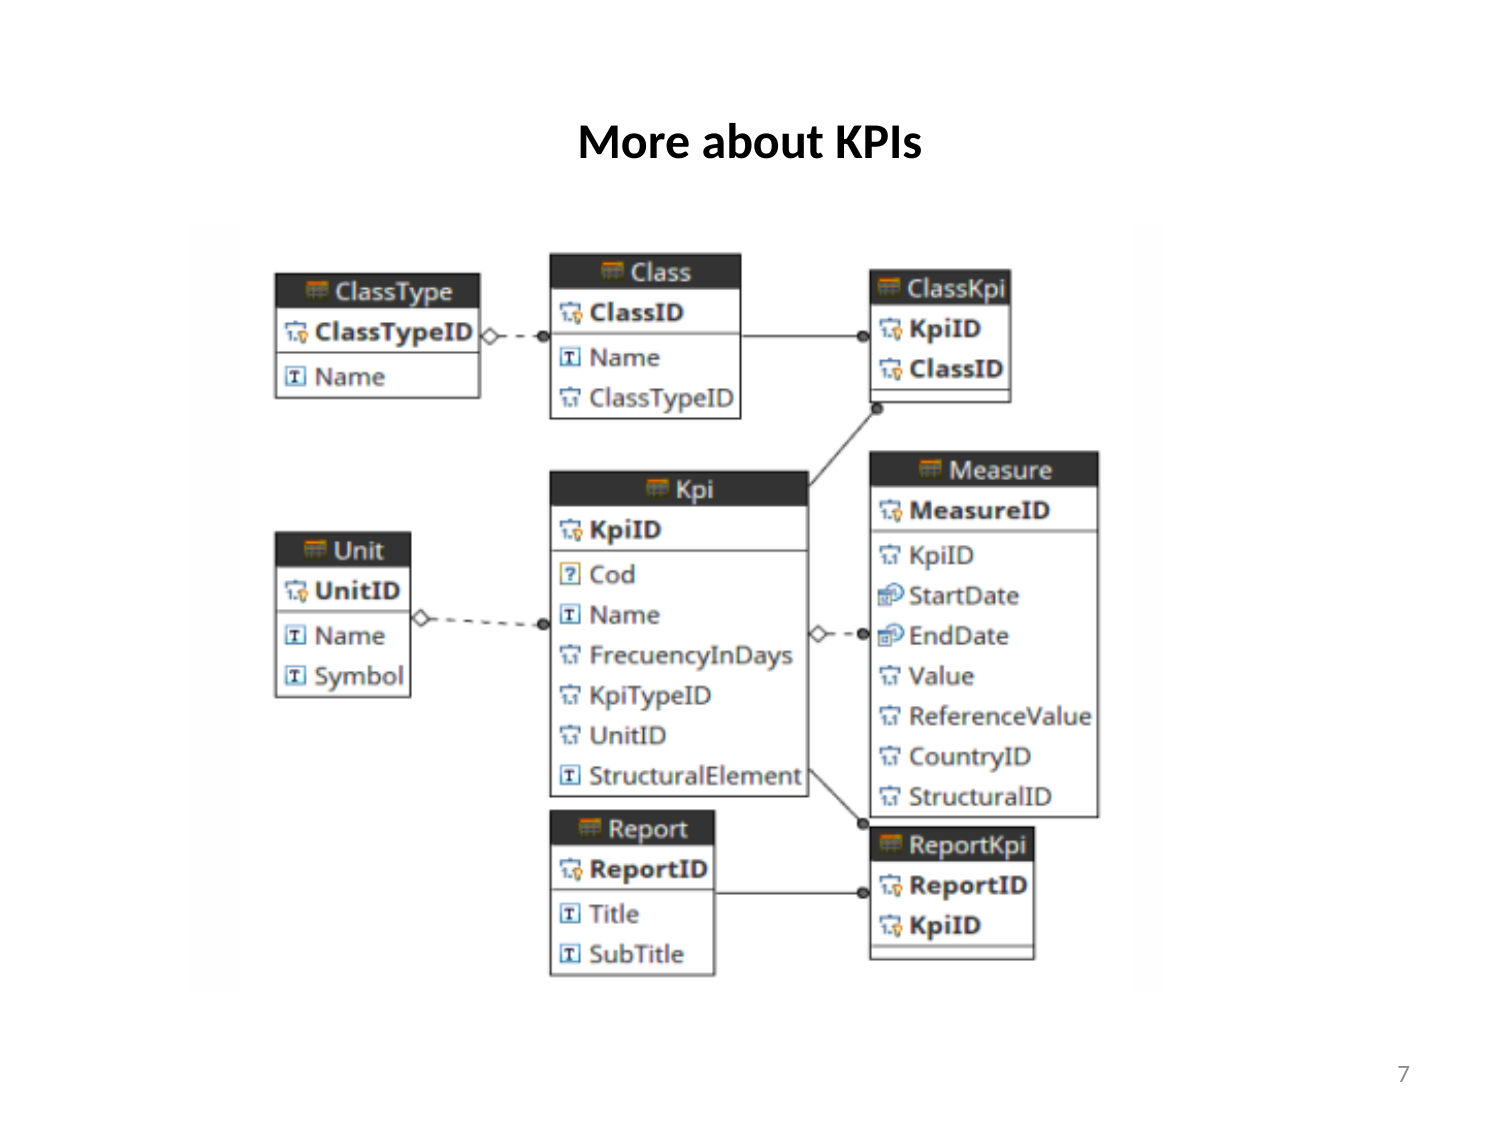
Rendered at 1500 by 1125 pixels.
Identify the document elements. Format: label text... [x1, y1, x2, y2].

picture [187, 224, 1163, 993]
title More about KPIs [75, 45, 1425, 233]
slide_number 7 [1074, 1042, 1425, 1103]
